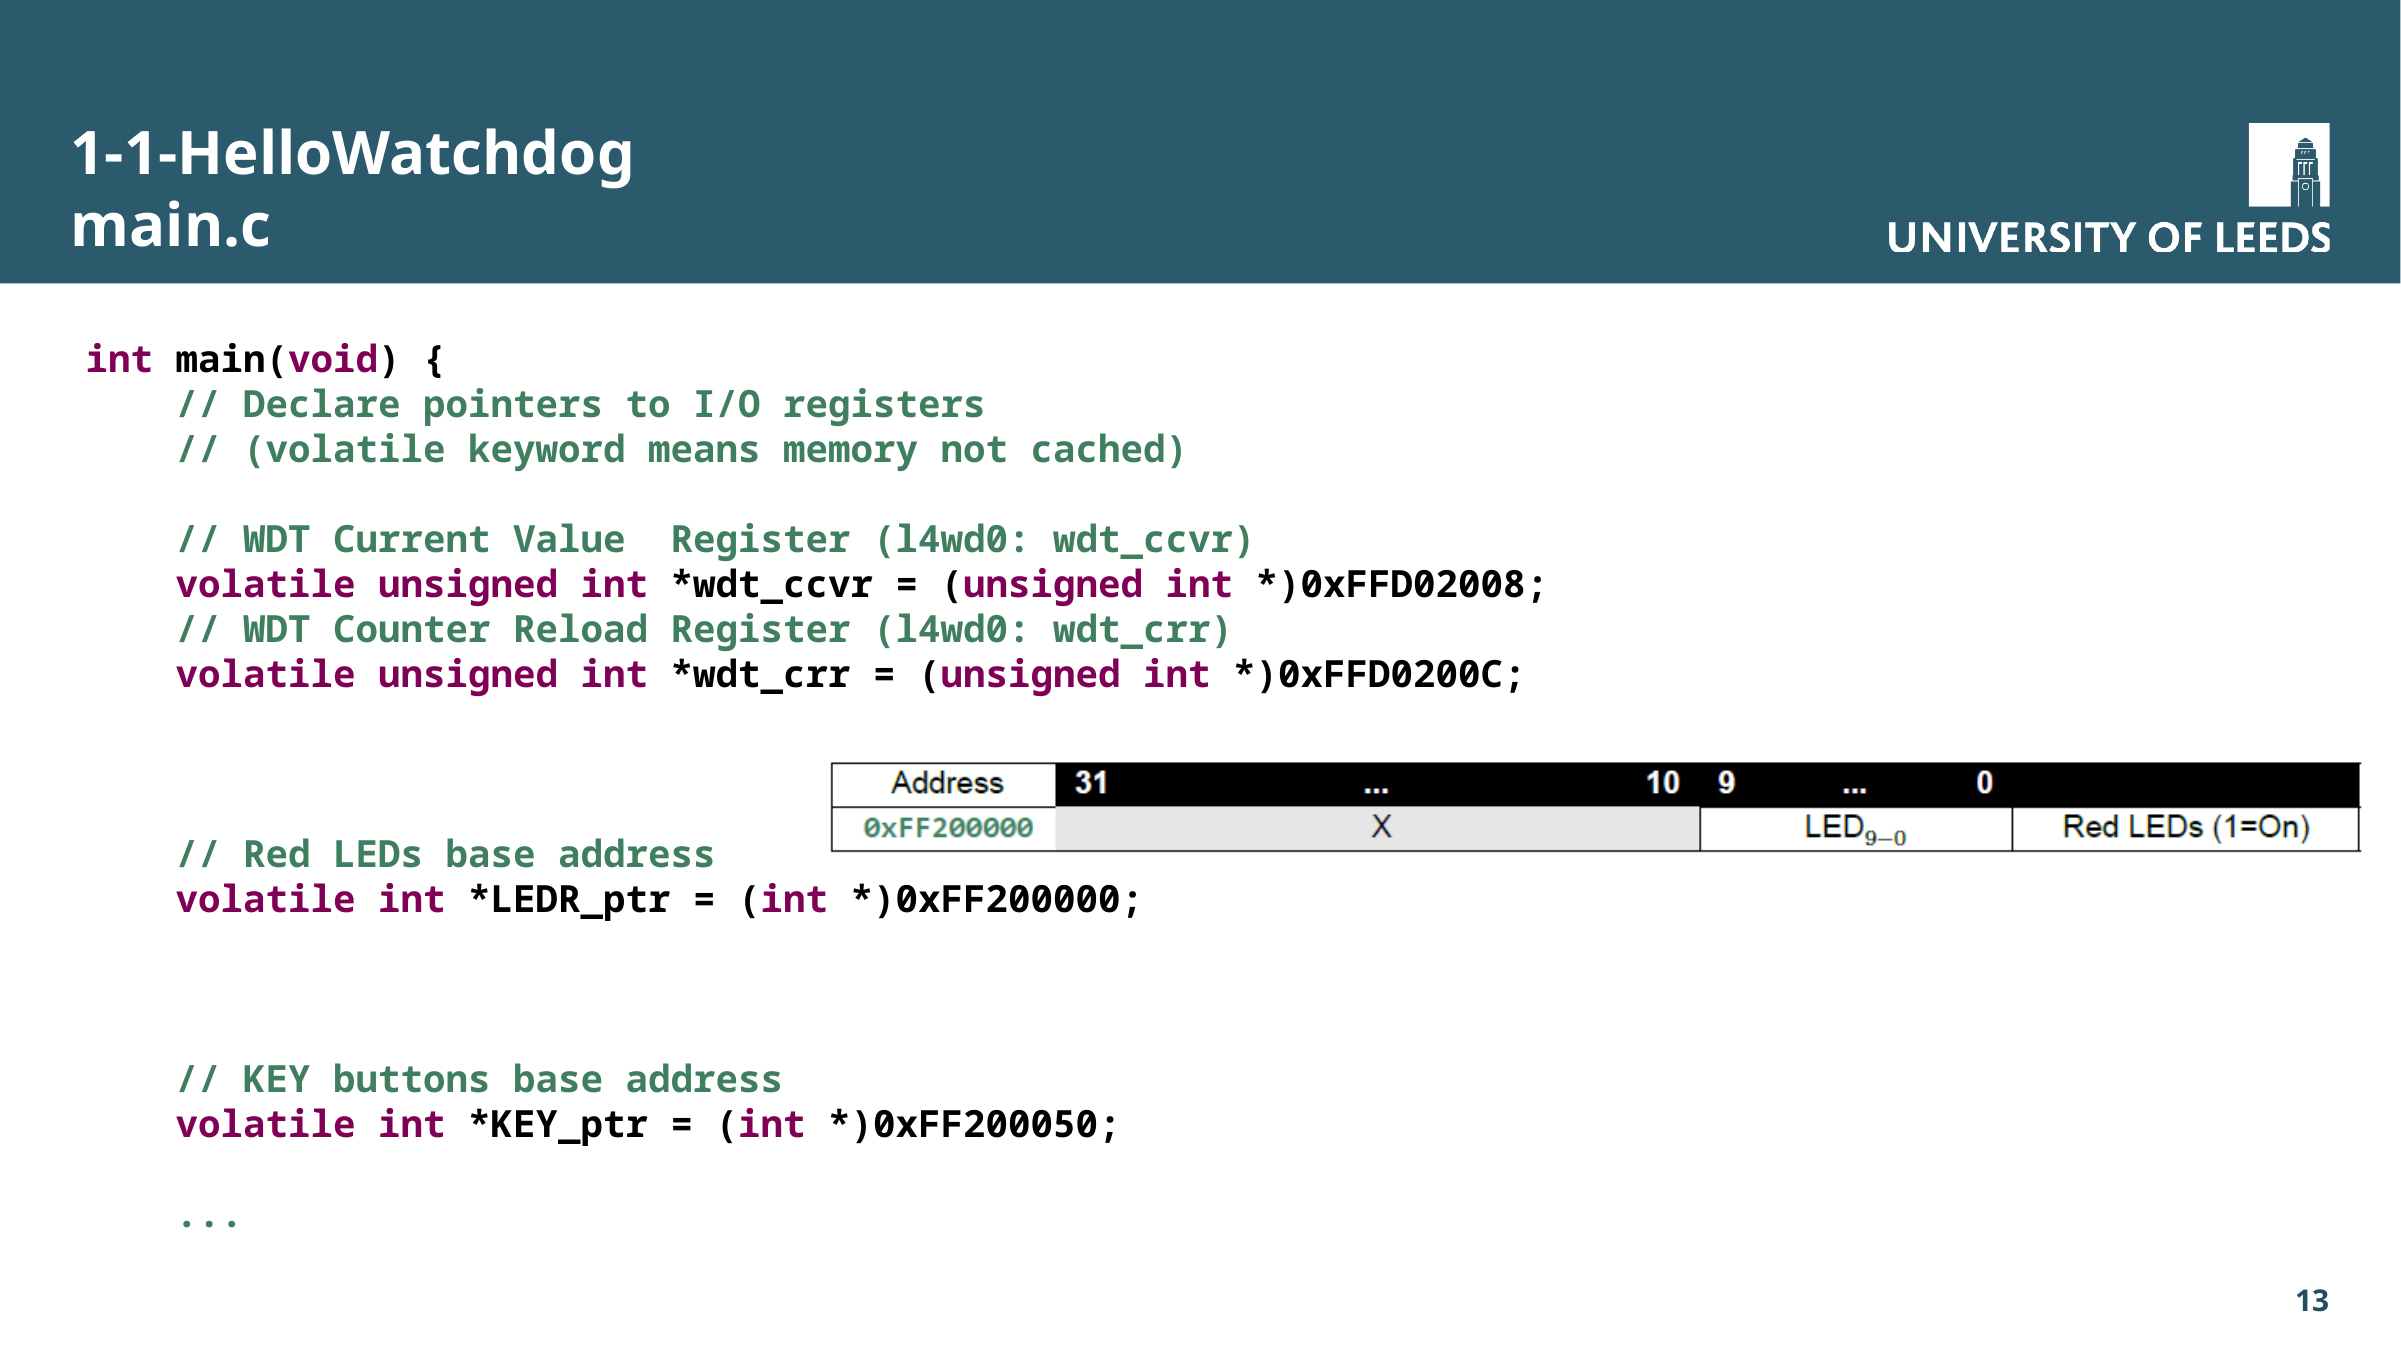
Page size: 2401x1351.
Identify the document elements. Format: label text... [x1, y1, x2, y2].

list int main(void) { // Declare pointers to I/O registers // (volatile keyword means memory not cached) // WDT Current Value Register (l4wd0: wdt_ccvr) volatile unsigned int *wdt_ccvr = (unsigned int *)0xFFD02008; // WDT Counter Reload Register (l4wd0: wdt_crr) volatile unsigned int *wdt_crr = (unsigned int *)0xFFD0200C; // Red LEDs base address volatile int *LEDR_ptr = (int *)0xFF200000; // KEY buttons base address volatile int *KEY_ptr = (int *)0xFF200050; ... [70, 327, 2329, 1230]
title 1-1-HelloWatchdog main.c [70, 81, 1806, 259]
picture [820, 753, 2368, 872]
